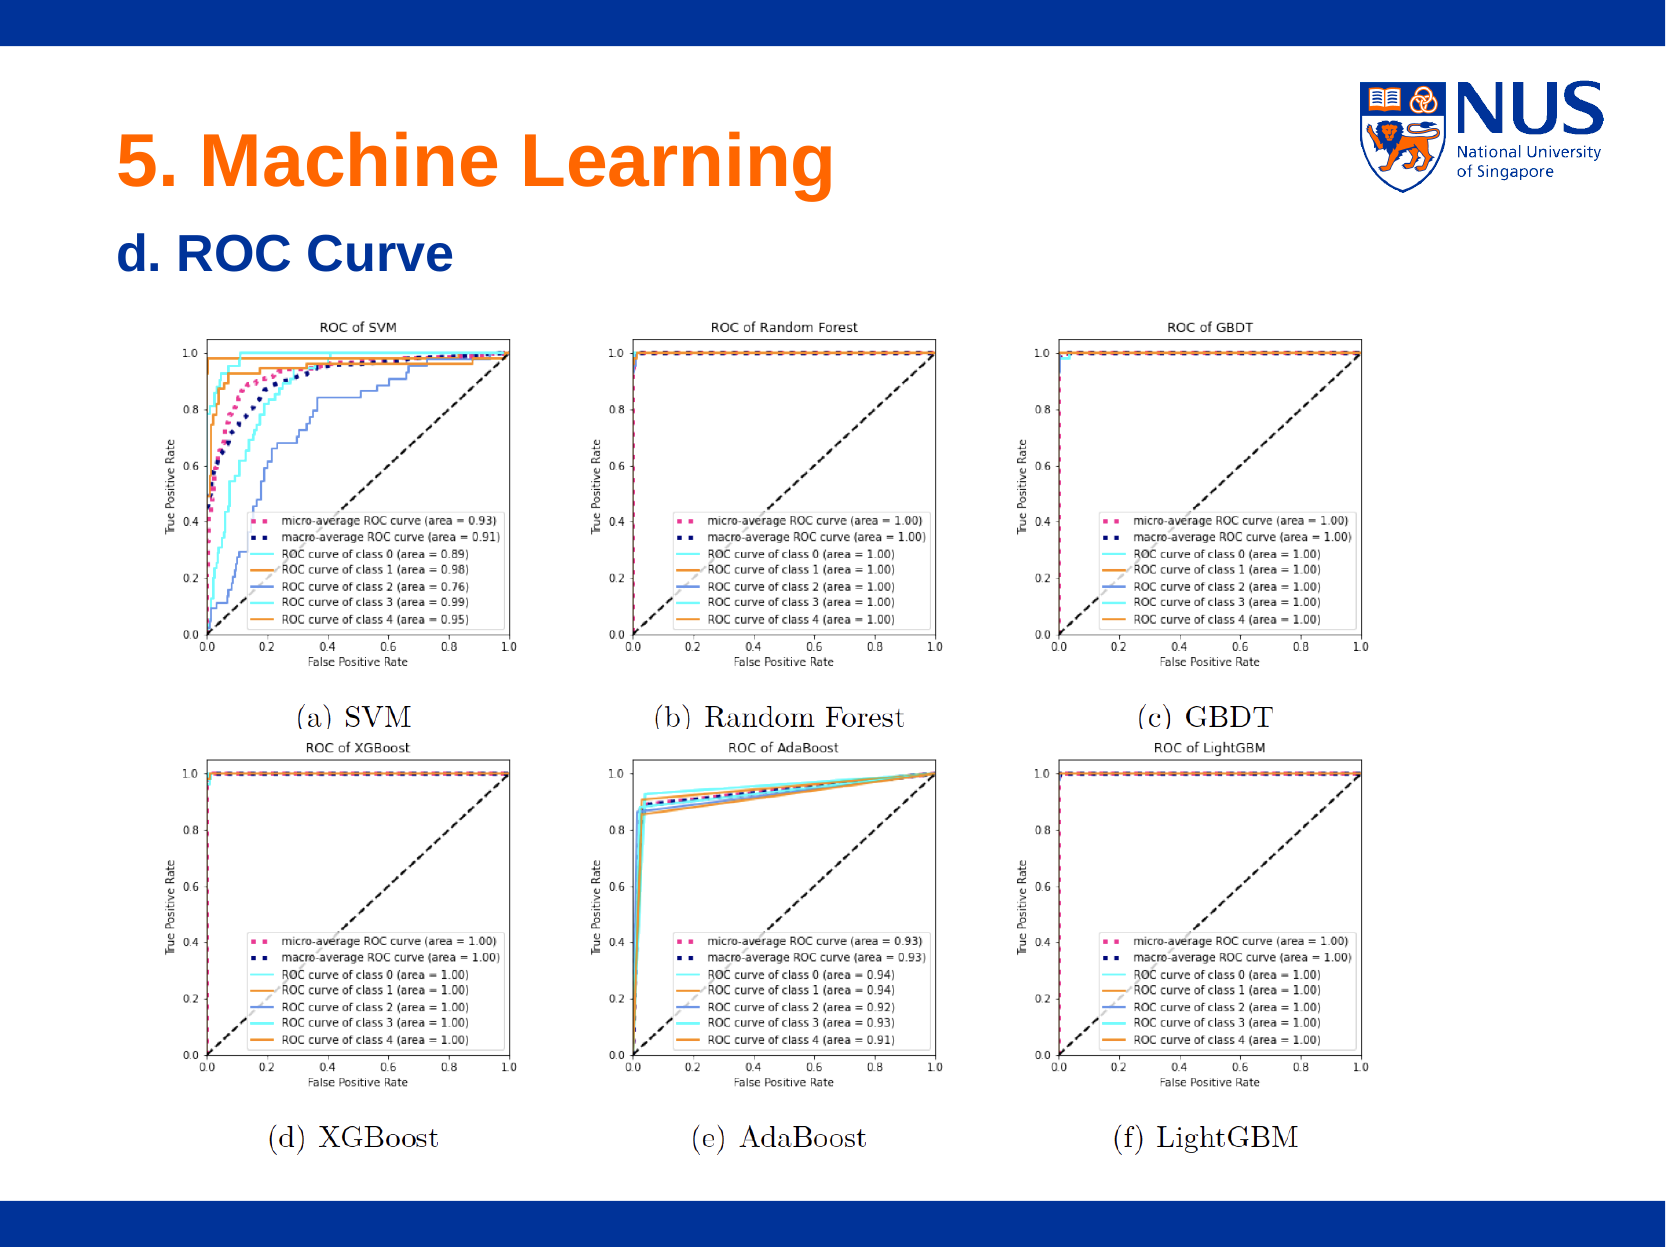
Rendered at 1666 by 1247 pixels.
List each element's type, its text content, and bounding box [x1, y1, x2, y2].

title 5. Machine Learning [100, 52, 1288, 261]
picture [1350, 70, 1615, 201]
picture [134, 309, 1396, 729]
picture [134, 741, 1396, 1161]
text_box d. ROC Curve [99, 210, 1183, 291]
